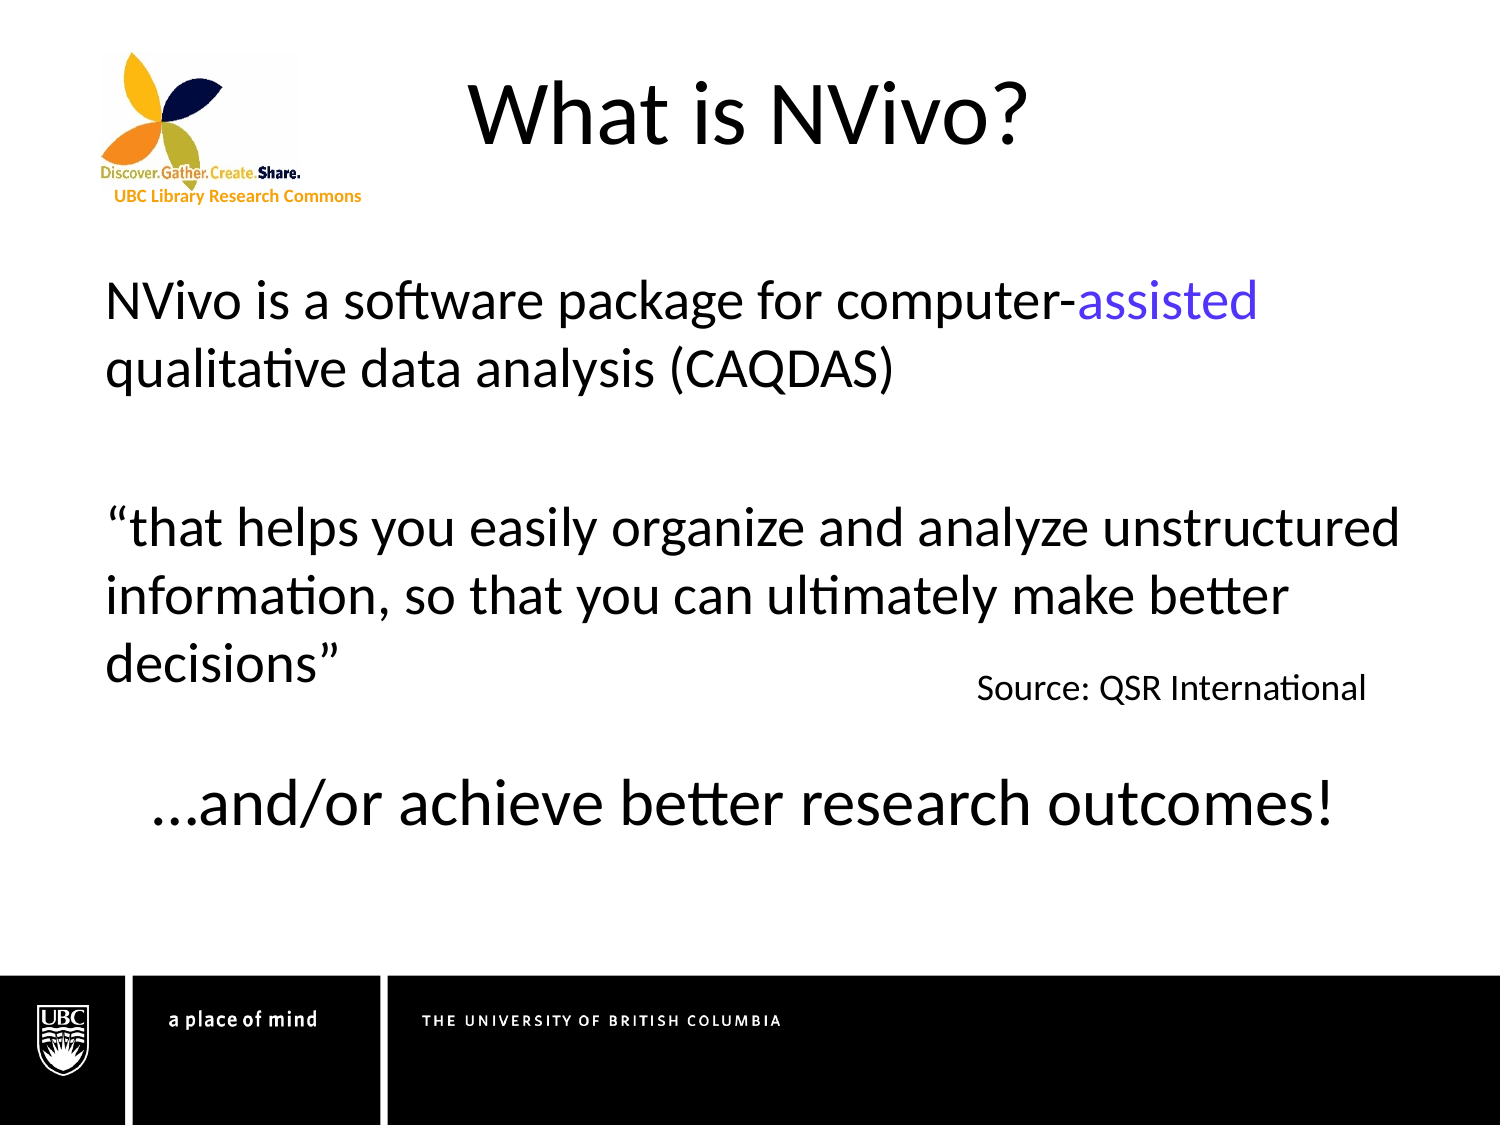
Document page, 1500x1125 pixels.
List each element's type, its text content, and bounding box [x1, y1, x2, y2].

picture [37, 1005, 89, 1025]
slide_number 6 [0, 1025, 191, 1086]
picture [169, 1010, 316, 1030]
picture [422, 1015, 780, 1026]
text_box Source: QSR International [962, 655, 1383, 716]
title What is NVivo? [75, 45, 1425, 233]
text_box …and/or achieve better research outcomes! [137, 751, 1394, 927]
list NVivo is a software package for computer-assisted qualitative data analysis (CAQDAS) “that helps you easily organize and analyze unstructured information, so that you can ultimately make better decisions” [90, 255, 1471, 705]
